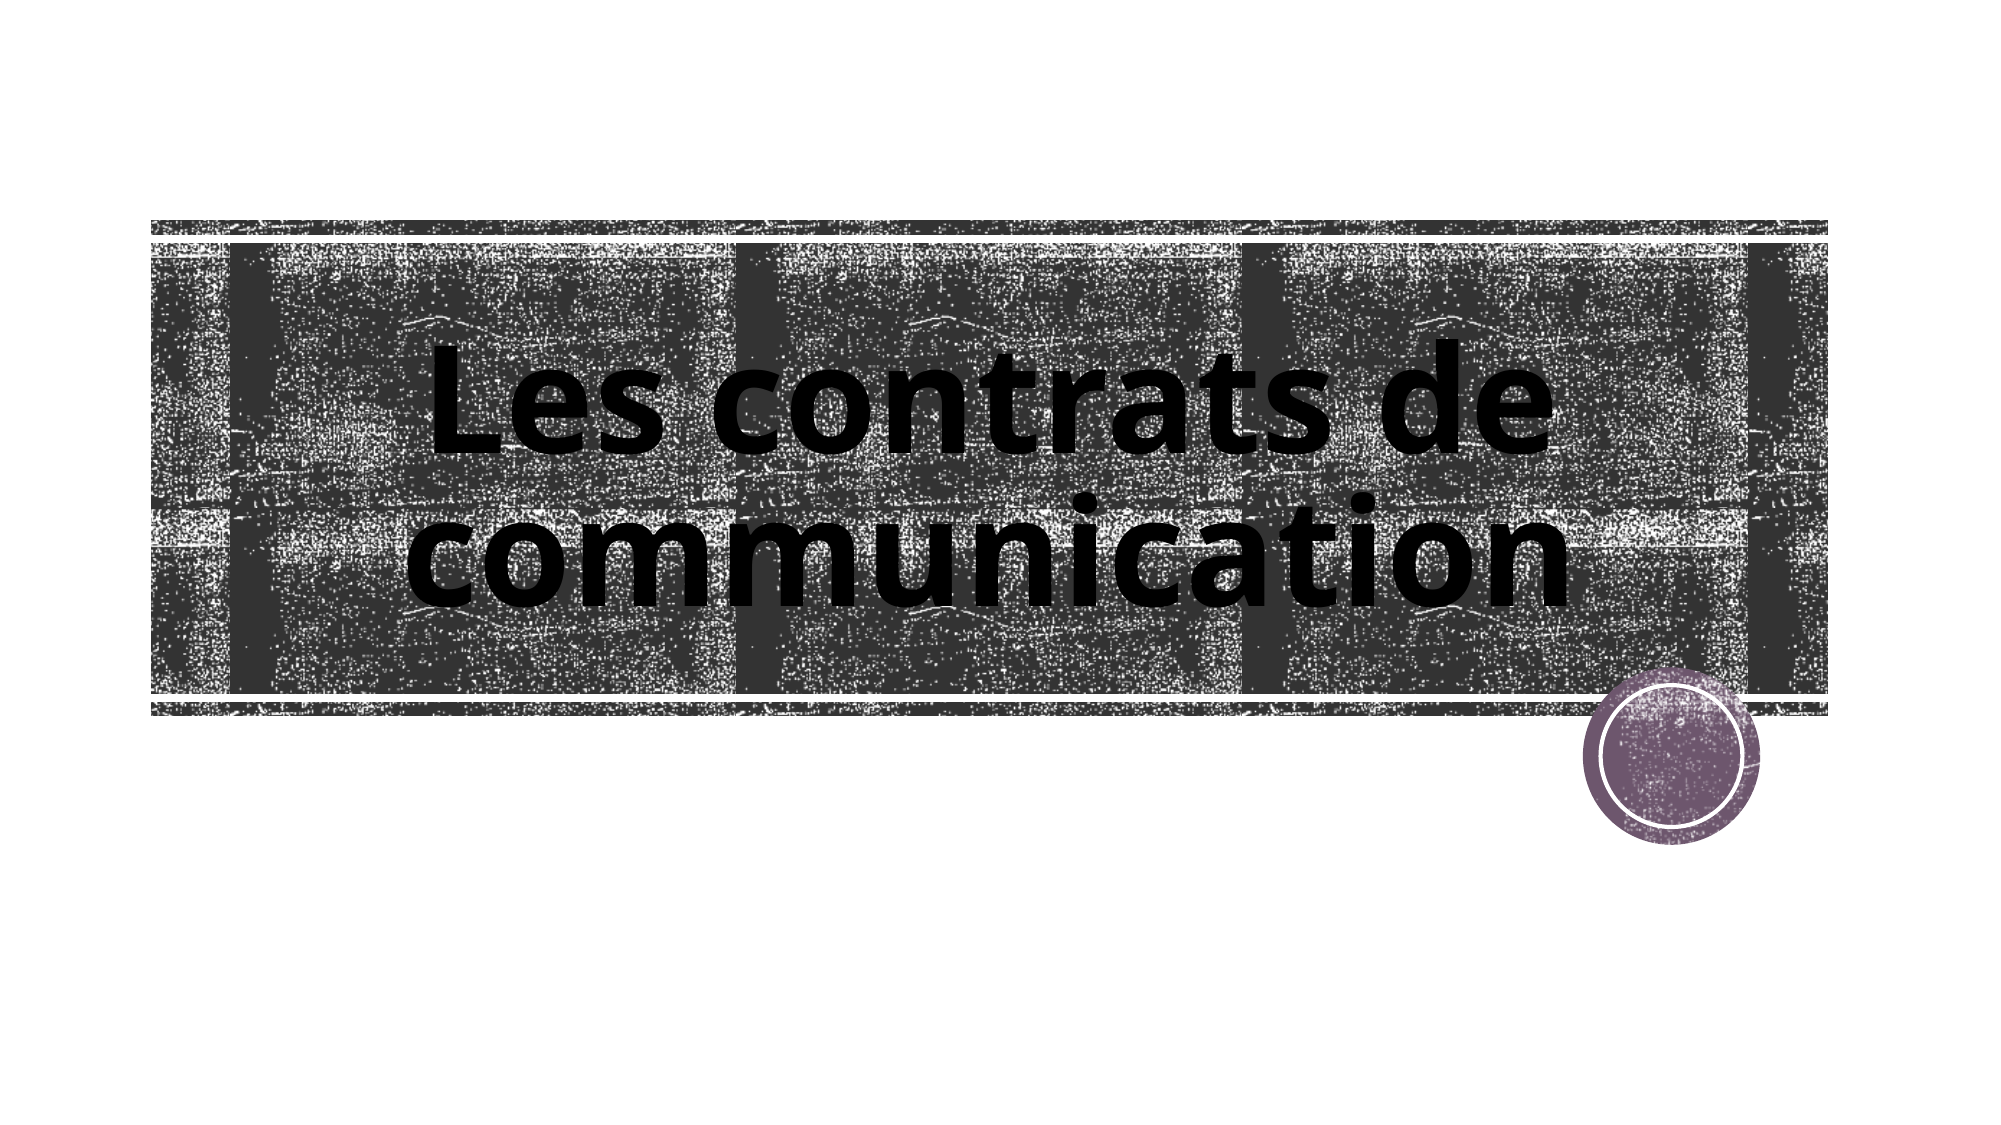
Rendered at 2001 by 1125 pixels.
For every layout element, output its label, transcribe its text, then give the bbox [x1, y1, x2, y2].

title Les contrats de communication [172, 234, 1808, 733]
